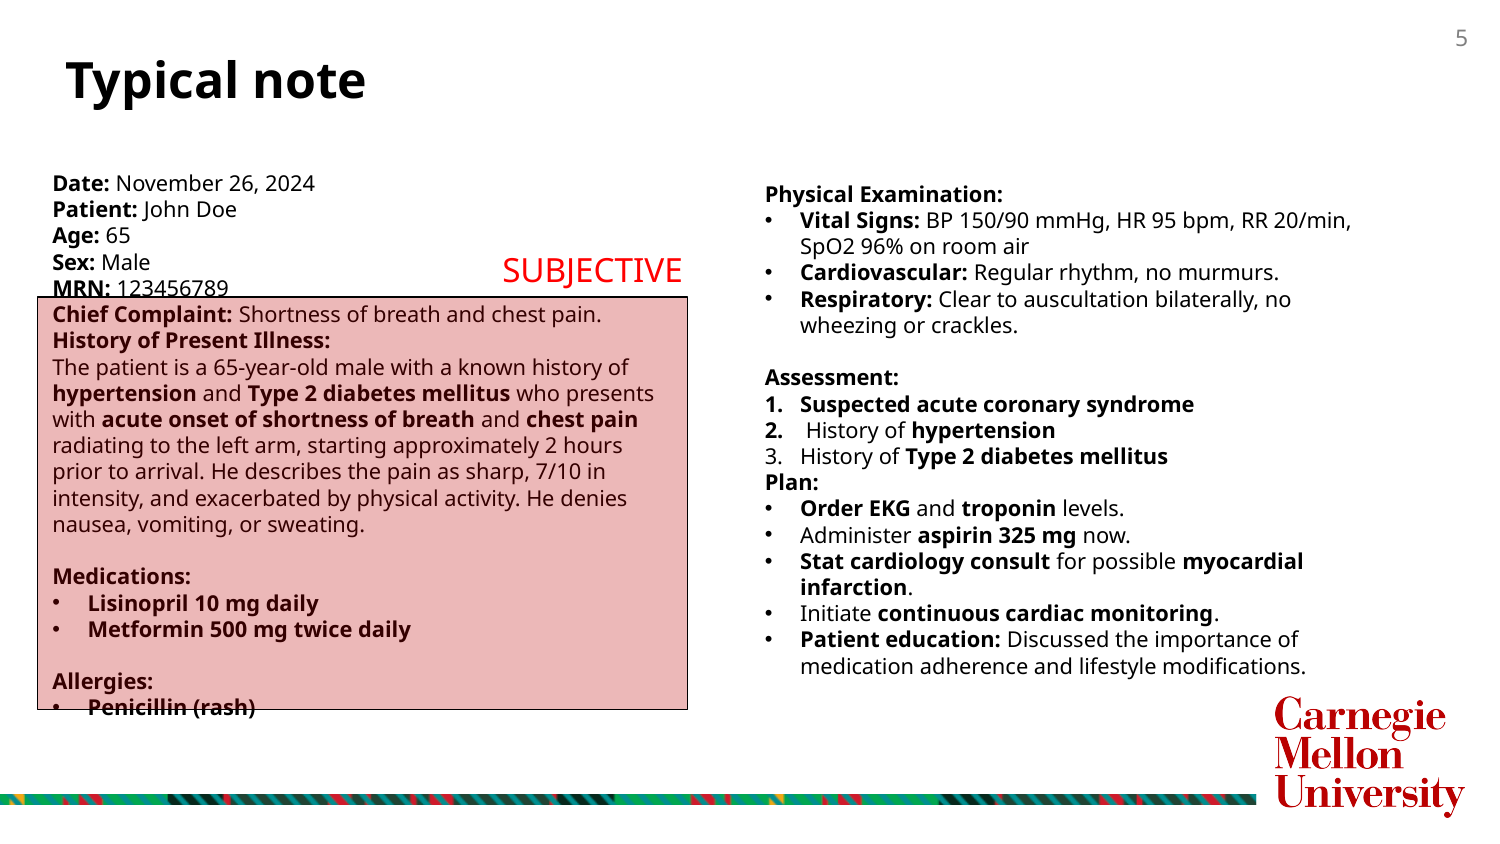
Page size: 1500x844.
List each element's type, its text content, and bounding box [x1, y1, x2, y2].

text_box Date: November 26, 2024 Patient: John Doe Age: 65 Sex: Male MRN: 123456789 Chief Complaint: Shortness of breath and chest pain. History of Present Illness: The patient is a 65-year-old male with a known history of hypertension and Type 2 diabetes mellitus who presents with acute onset of shortness of breath and chest pain radiating to the left arm, starting approximately 2 hours prior to arrival. He describes the pain as sharp, 7/10 in intensity, and exacerbated by physical activity. He denies nausea, vomiting, or sweating. Medications: Lisinopril 10 mg daily Metformin 500 mg twice daily Allergies: Penicillin (rash) [37, 710, 688, 814]
text_box Physical Examination: Vital Signs: BP 150/90 mmHg, HR 95 bpm, RR 20/min, SpO2 96% on room air Cardiovascular: Regular rhythm, no murmurs. Respiratory: Clear to auscultation bilaterally, no wheezing or crackles. Assessment: Suspected acute coronary syndrome History of hypertension History of Type 2 diabetes mellitus Plan: Order EKG and troponin levels. Administer aspirin 325 mg now. Stat cardiology consult for possible myocardial infarction. Initiate continuous cardiac monitoring. Patient education: Discussed the importance of medication adherence and lifestyle modifications. [750, 146, 1400, 746]
picture [688, 794, 1257, 805]
text_box Date: November 26, 2024 Patient: John Doe Age: 65 Sex: Male MRN: 123456789 Chief Complaint: Shortness of breath and chest pain. History of Present Illness: The patient is a 65-year-old male with a known history of hypertension and Type 2 diabetes mellitus who presents with acute onset of shortness of breath and chest pain radiating to the left arm, starting approximately 2 hours prior to arrival. He describes the pain as sharp, 7/10 in intensity, and exacerbated by physical activity. He denies nausea, vomiting, or sweating. Medications: Lisinopril 10 mg daily Metformin 500 mg twice daily Allergies: Penicillin (rash) [37, 162, 688, 296]
picture [1275, 696, 1465, 818]
text_box [37, 296, 688, 710]
picture [0, 794, 37, 805]
title Typical note [50, 41, 1400, 142]
text_box SUBJECTIVE [487, 241, 700, 296]
